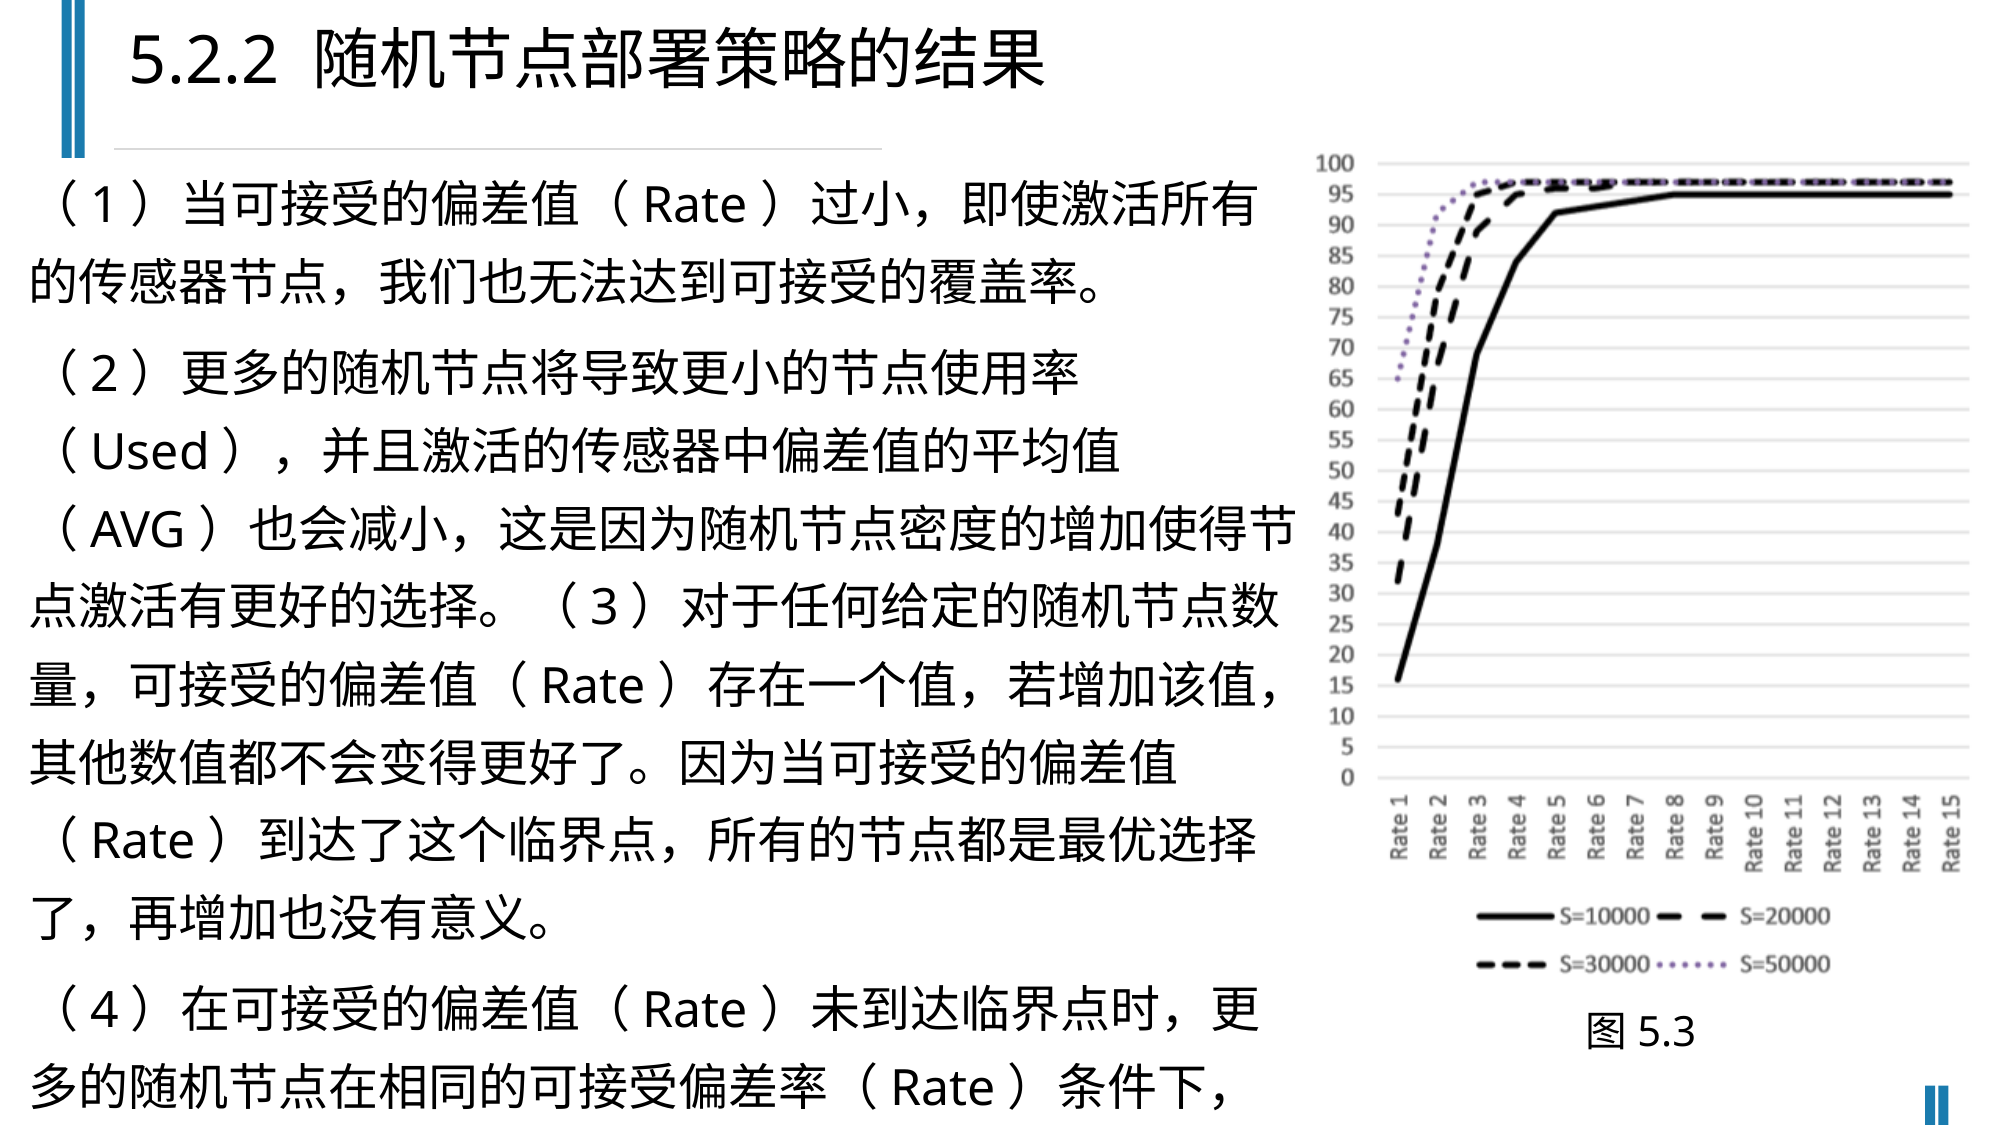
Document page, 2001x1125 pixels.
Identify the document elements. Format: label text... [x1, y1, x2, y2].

text_box （1）当可接受的偏差值（Rate）过小，即使激活所有的传感器节点，我们也无法达到可接受的覆盖率。 （2）更多的随机节点将导致更小的节点使用率（Used），并且激活的传感器中偏差值的平均值（AVG）也会减小，这是因为随机节点密度的增加使得节点激活有更好的选择。（3）对于任何给定的随机节点数量，可接受的偏差值（Rate）存在一个值，若增加该值，其他数值都不会变得更好了。因为当可接受的偏差值（Rate）到达了这个临界点，所有的节点都是最优选择了，再增加也没有意义。 （4）在可接受的偏差值（Rate）未到达临界点时，更多的随机节点在相同的可接受偏差率（Rate）条件下，能有更高的面积覆盖。 [13, 147, 1315, 1125]
list 5.2.2 随机节点部署策略的结果 [114, 9, 1415, 106]
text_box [1295, 131, 1987, 1057]
